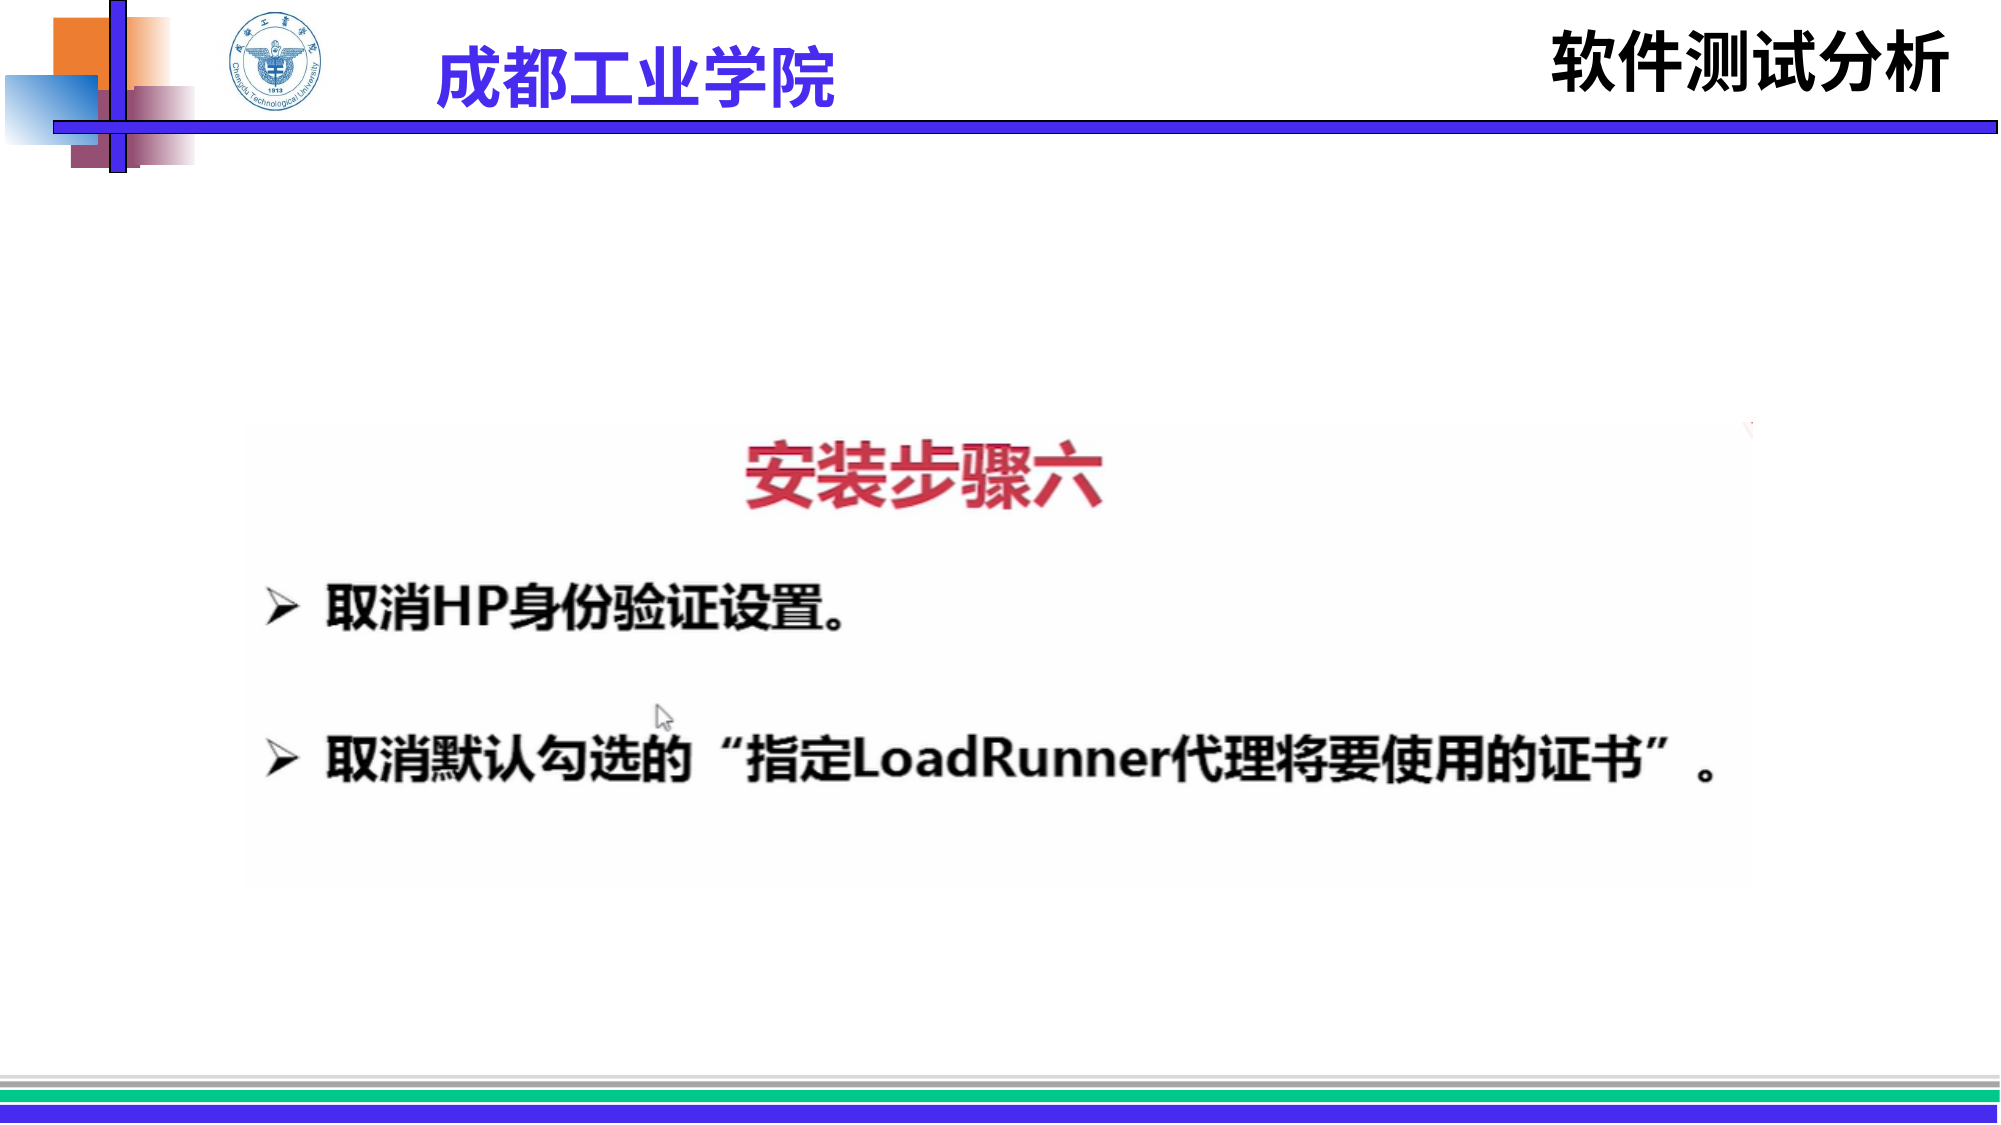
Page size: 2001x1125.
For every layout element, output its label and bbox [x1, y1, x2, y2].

list [246, 422, 1753, 890]
picture [203, 0, 345, 120]
